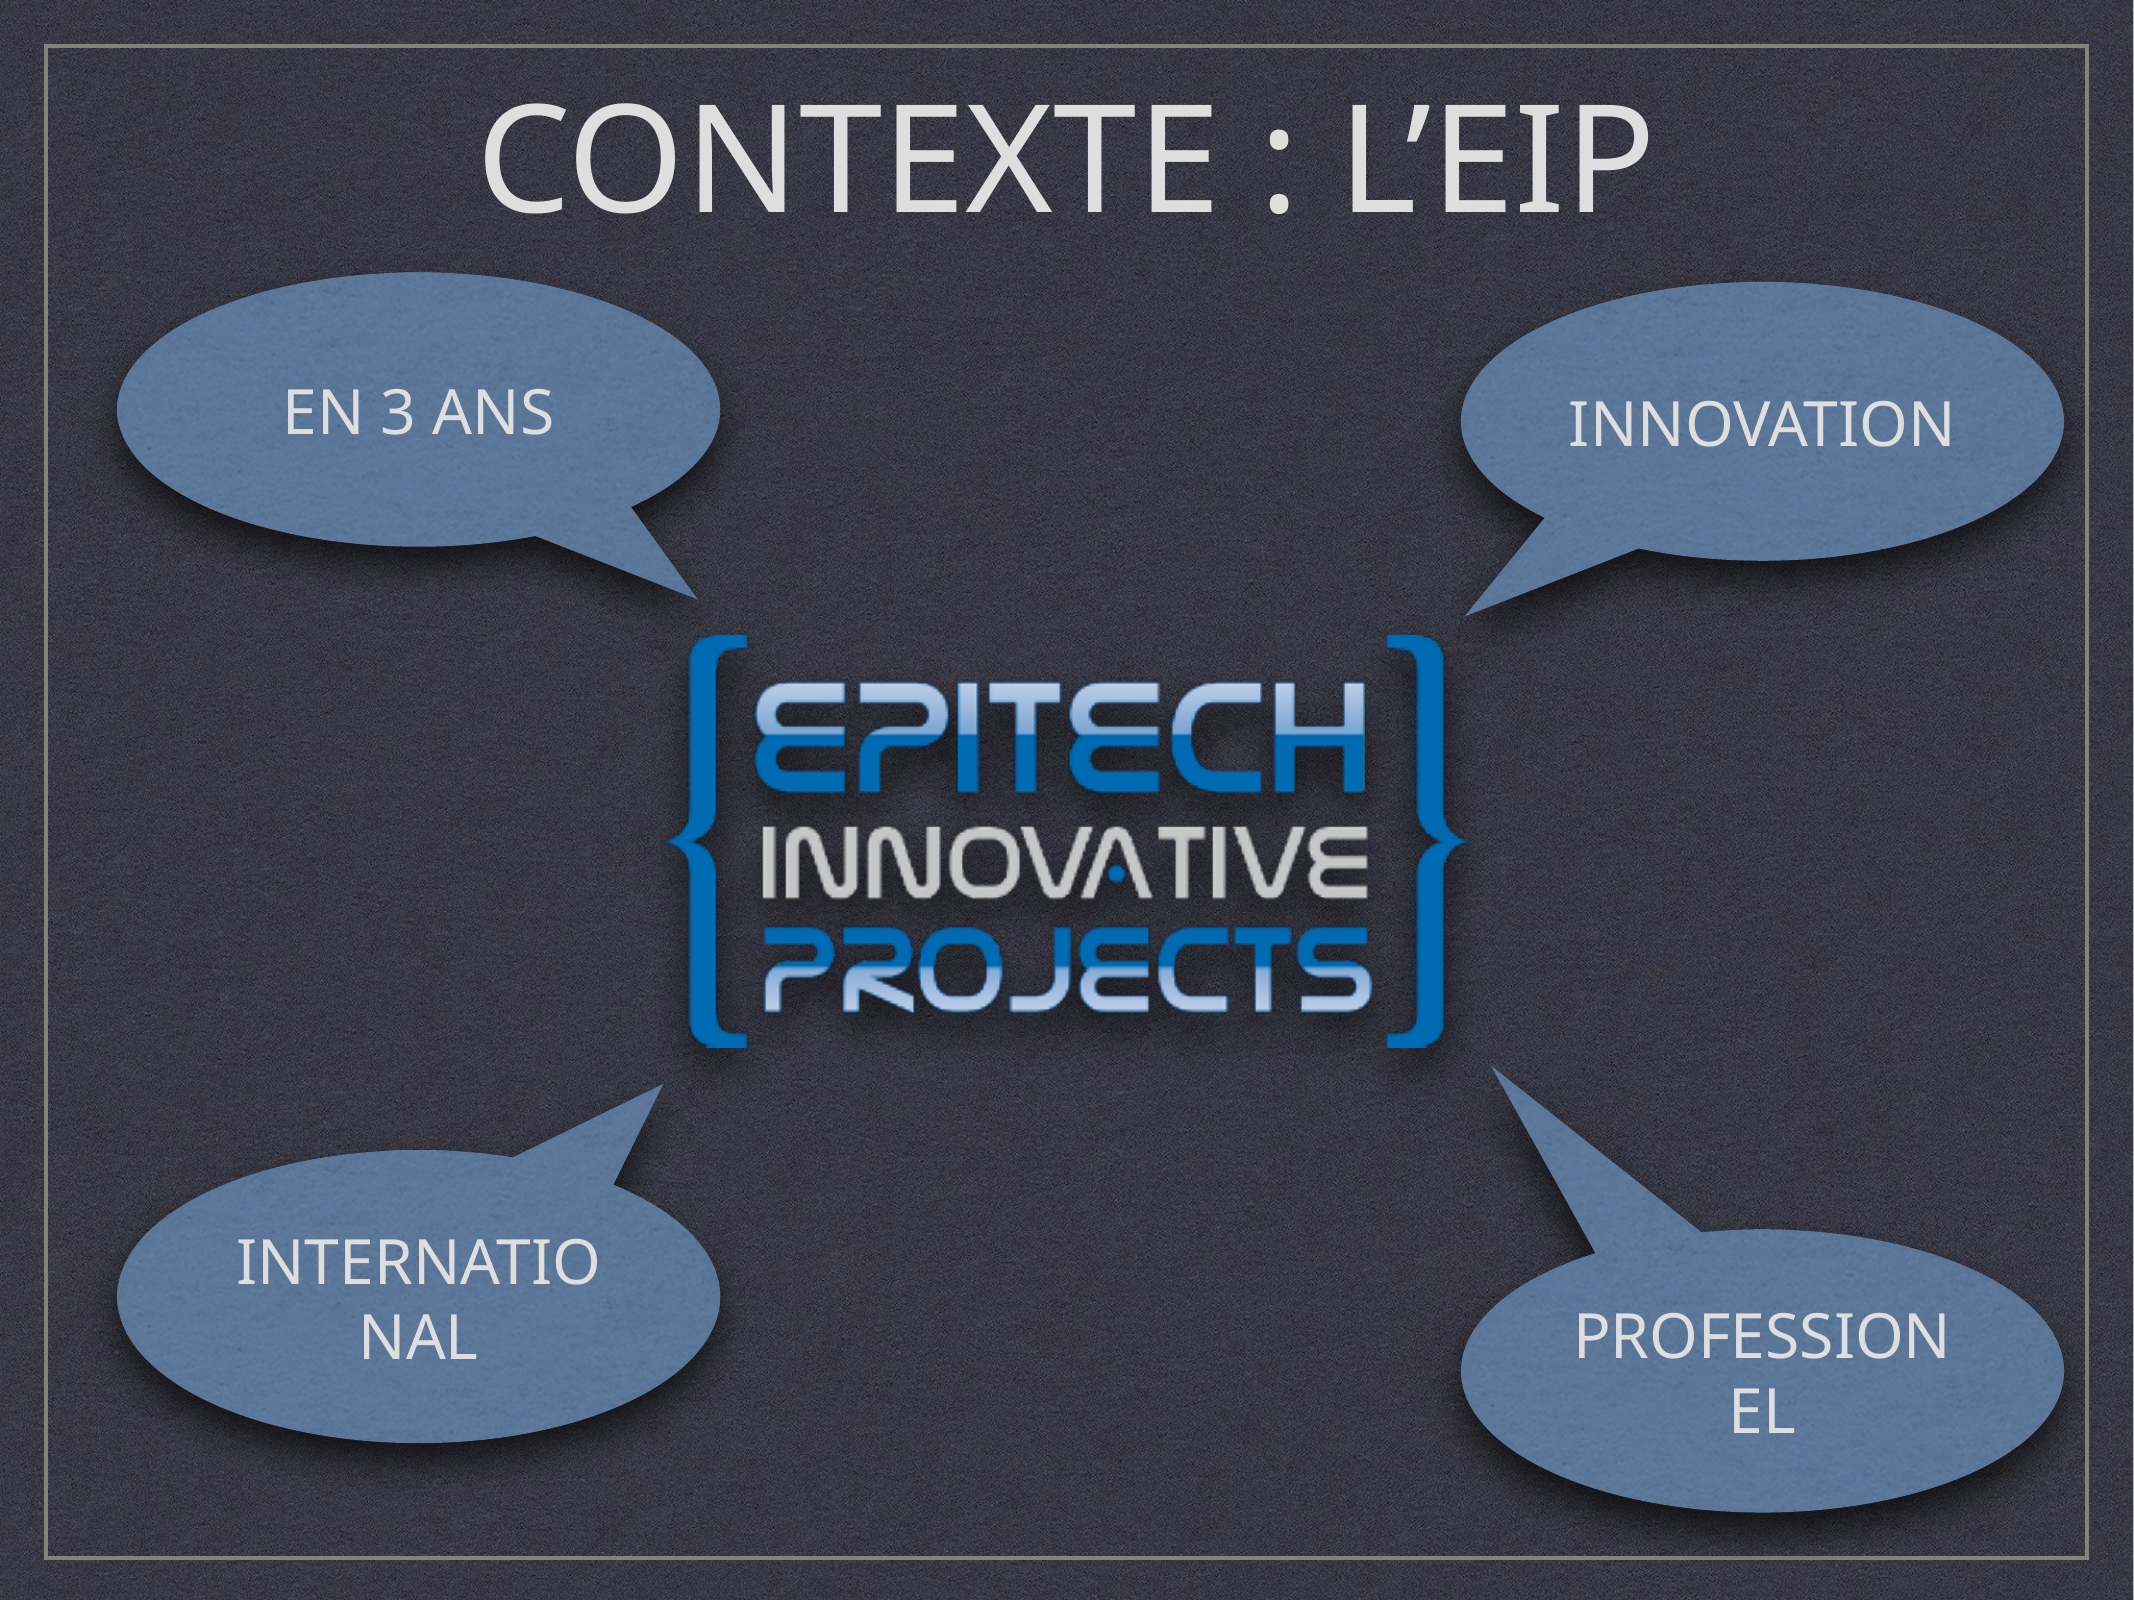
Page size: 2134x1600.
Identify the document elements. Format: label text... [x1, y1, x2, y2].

title Contexte : L’EIP [201, 63, 1932, 264]
text_box INNOVATION [1460, 281, 2065, 617]
text_box INTERNATIONAL [117, 1083, 721, 1444]
text_box EN 3 ANS [117, 272, 721, 600]
text_box PROFESSIONEL [1460, 1065, 2065, 1513]
picture [0, 0, 2134, 1600]
